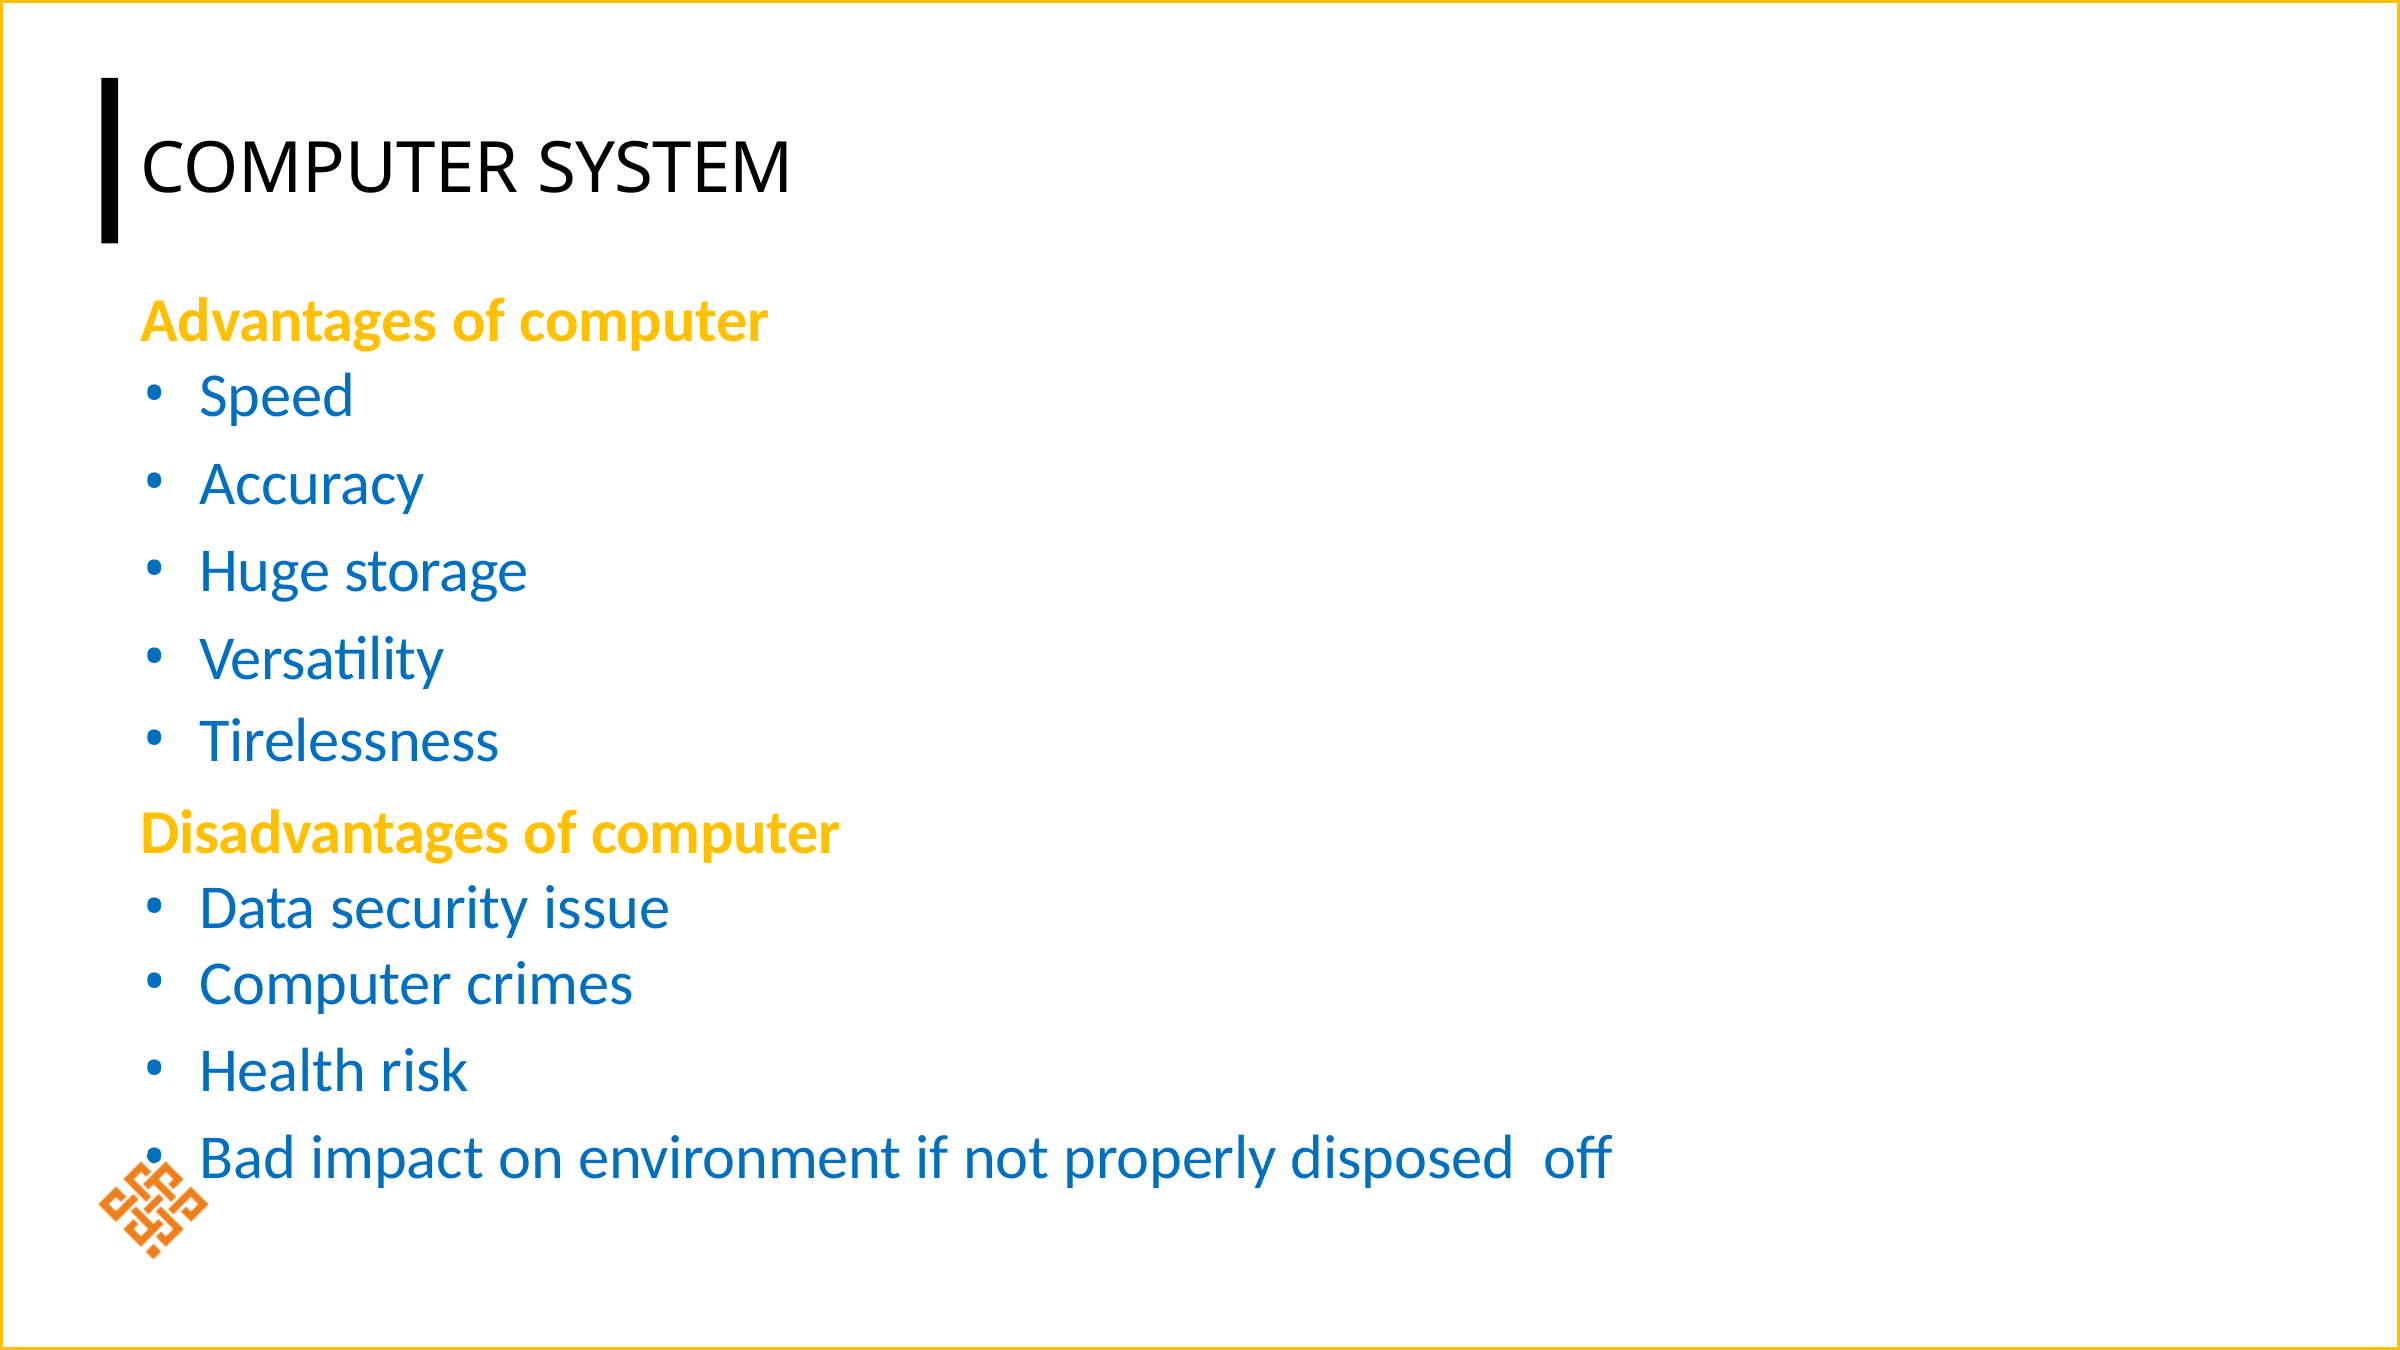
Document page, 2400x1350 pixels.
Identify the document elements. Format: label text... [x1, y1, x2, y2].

list Advantages of computer Speed Accuracy Huge storage Versatility Tirelessness Disadvantages of computer Data security issue Computer crimes Health risk Bad impact on environment if not properly disposed off [122, 269, 2363, 1300]
title Computer System [122, 112, 1346, 200]
picture [75, 1058, 235, 1350]
